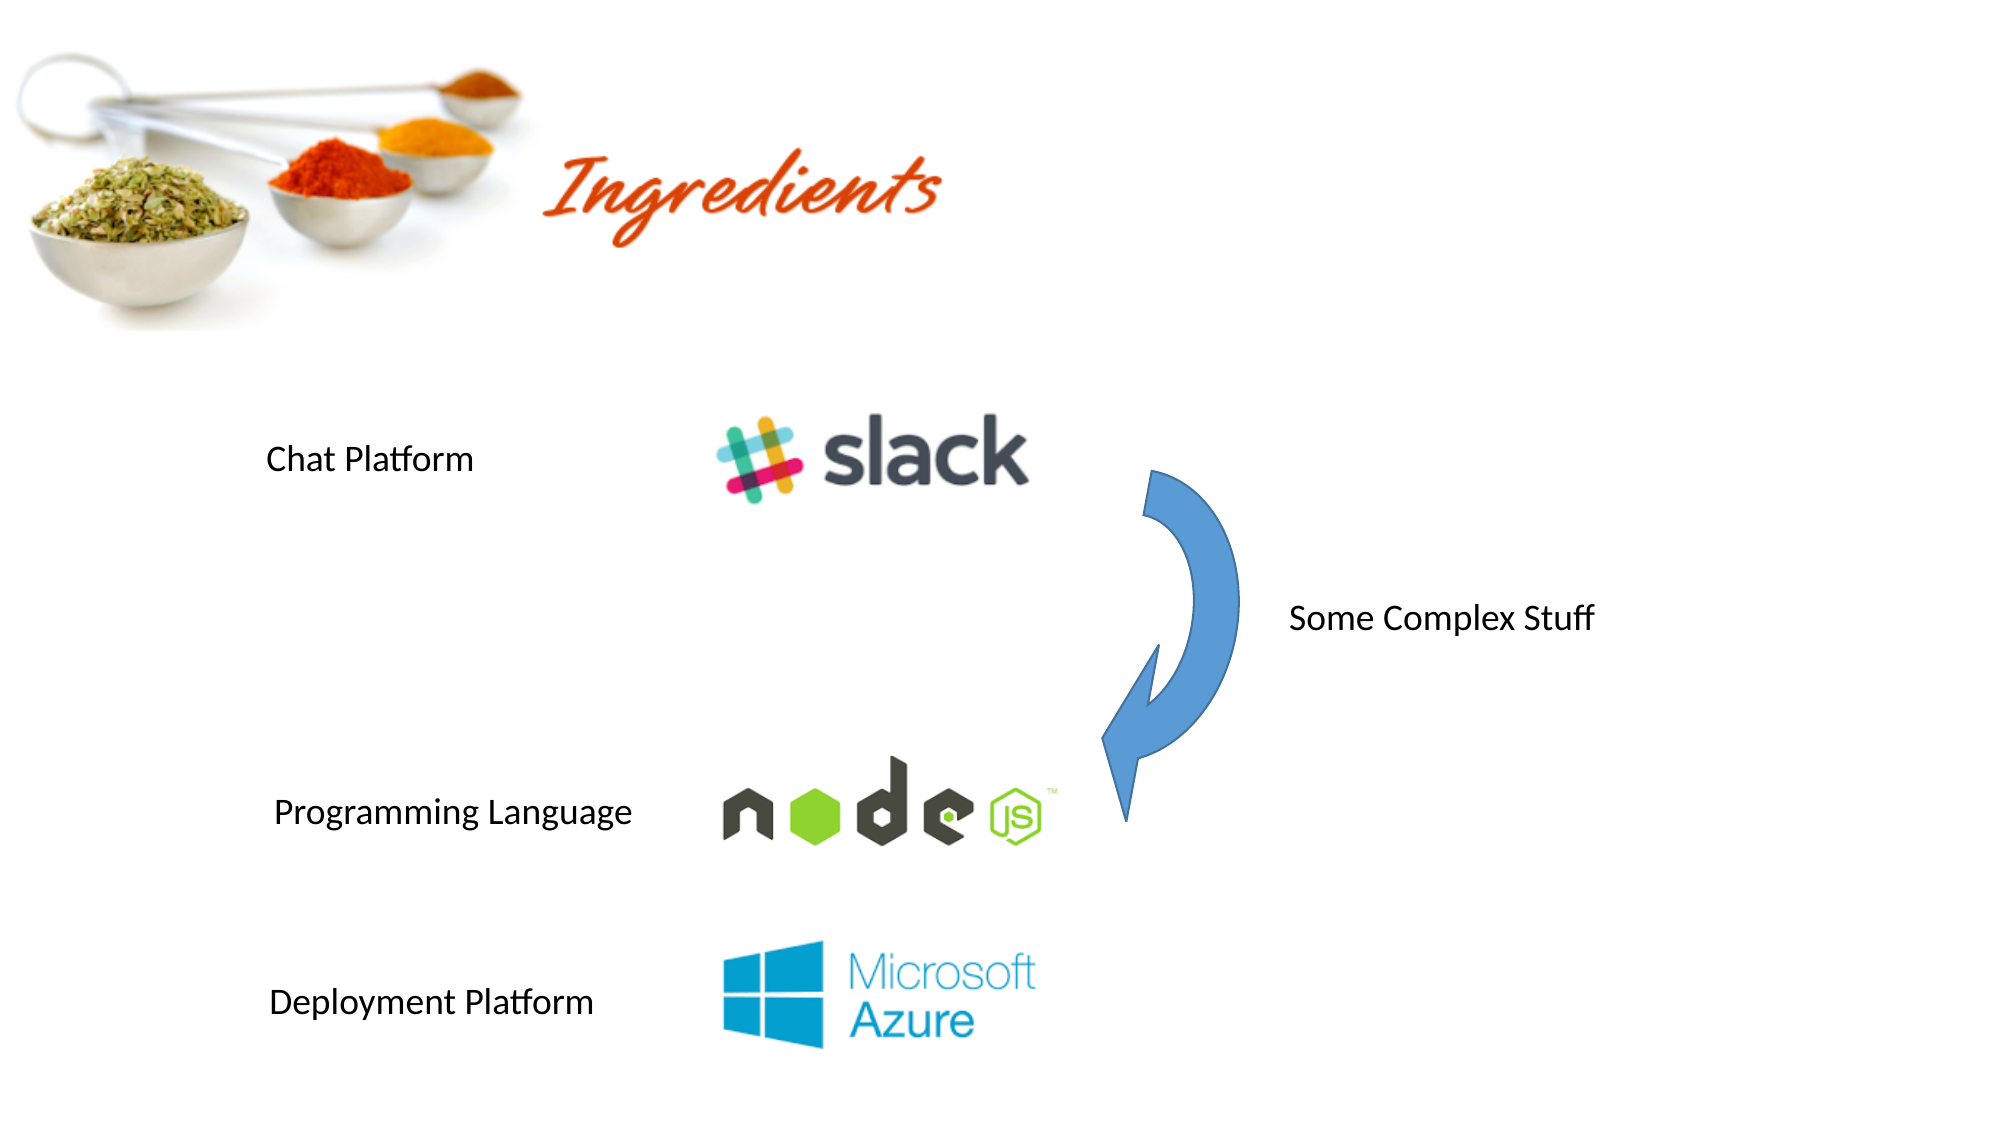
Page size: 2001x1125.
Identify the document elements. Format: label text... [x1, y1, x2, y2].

text_box Deployment Platform [254, 969, 611, 1030]
text_box Programming Language [259, 779, 649, 840]
picture [0, 0, 995, 342]
text_box [1101, 469, 1240, 822]
picture [714, 406, 1035, 511]
text_box Chat Platform [251, 426, 490, 486]
text_box Some Complex Stuff [1274, 585, 1611, 645]
picture [714, 929, 1060, 1055]
picture [715, 744, 1060, 860]
